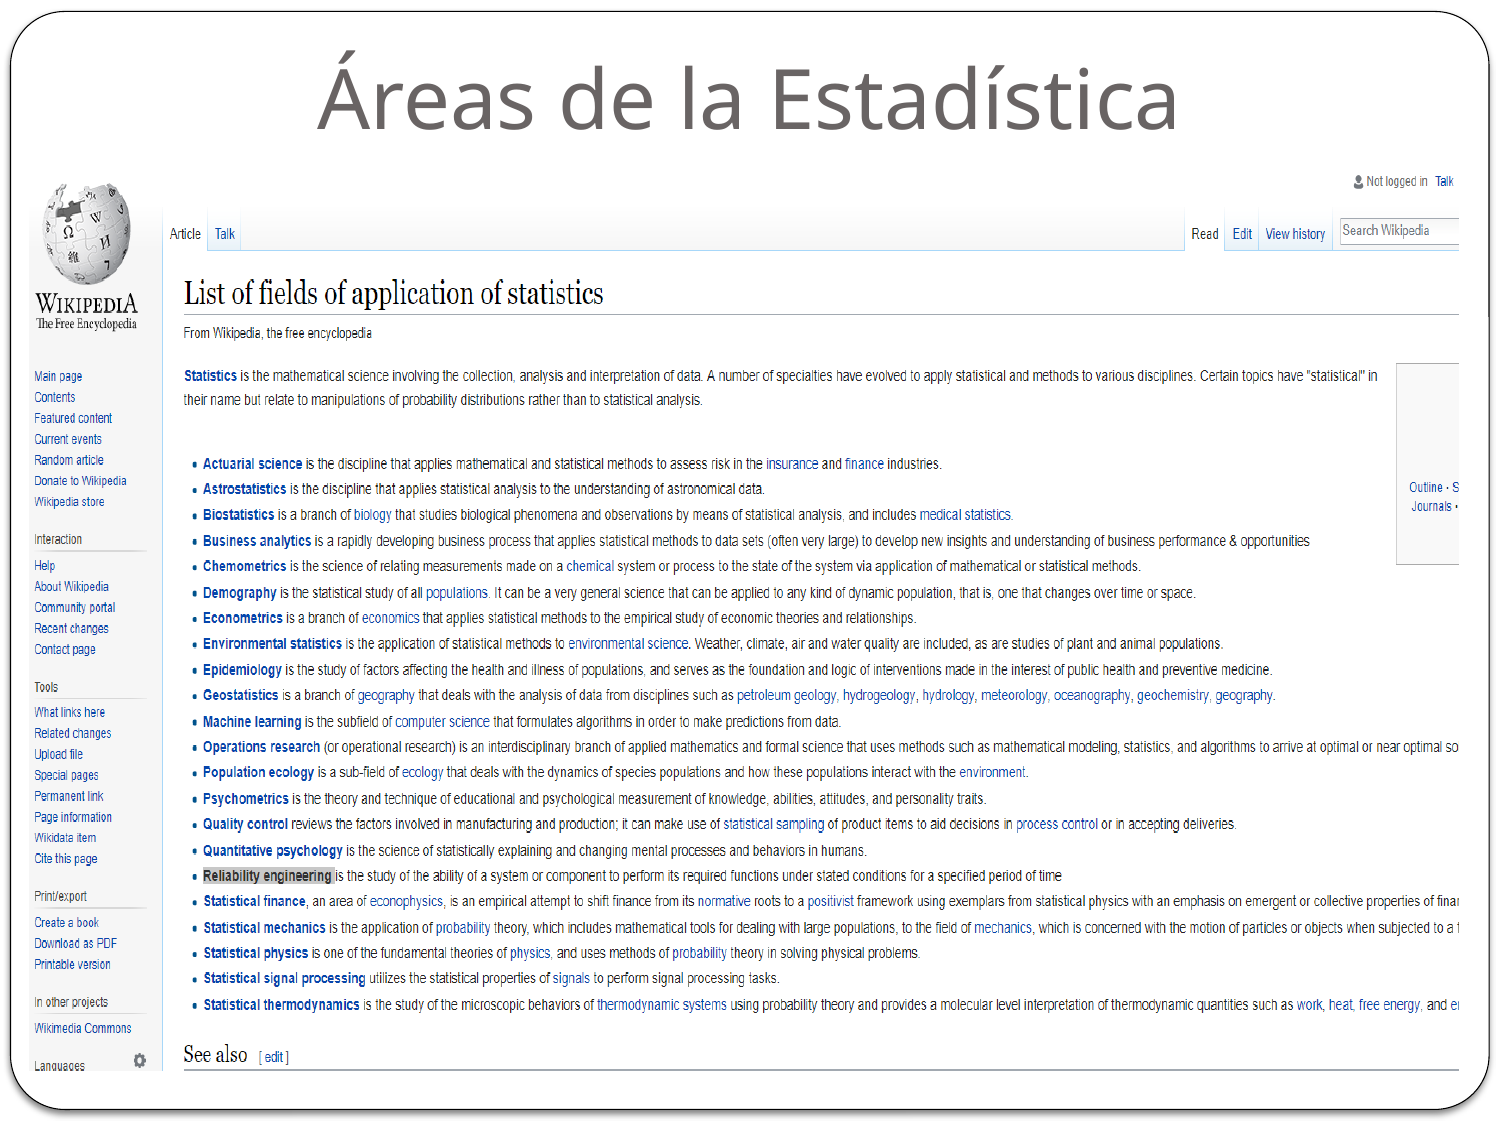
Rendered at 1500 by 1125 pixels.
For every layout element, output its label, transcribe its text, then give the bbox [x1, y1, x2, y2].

picture [29, 172, 1459, 1071]
title Áreas de la Estadística [41, 30, 1459, 161]
